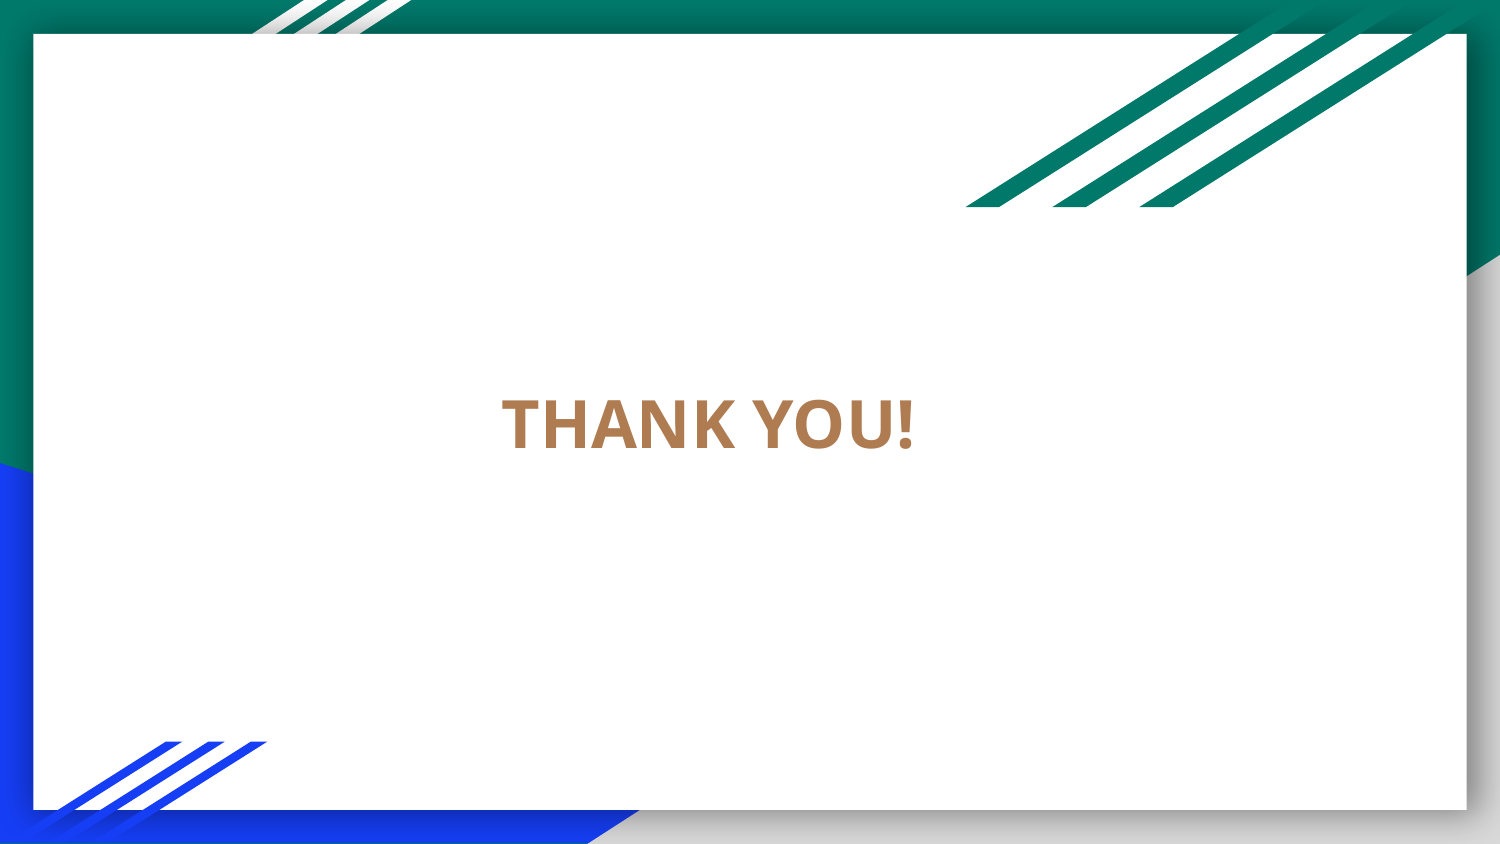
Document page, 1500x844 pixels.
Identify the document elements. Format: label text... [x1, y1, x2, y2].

title THANK YOU! [227, 213, 1273, 631]
